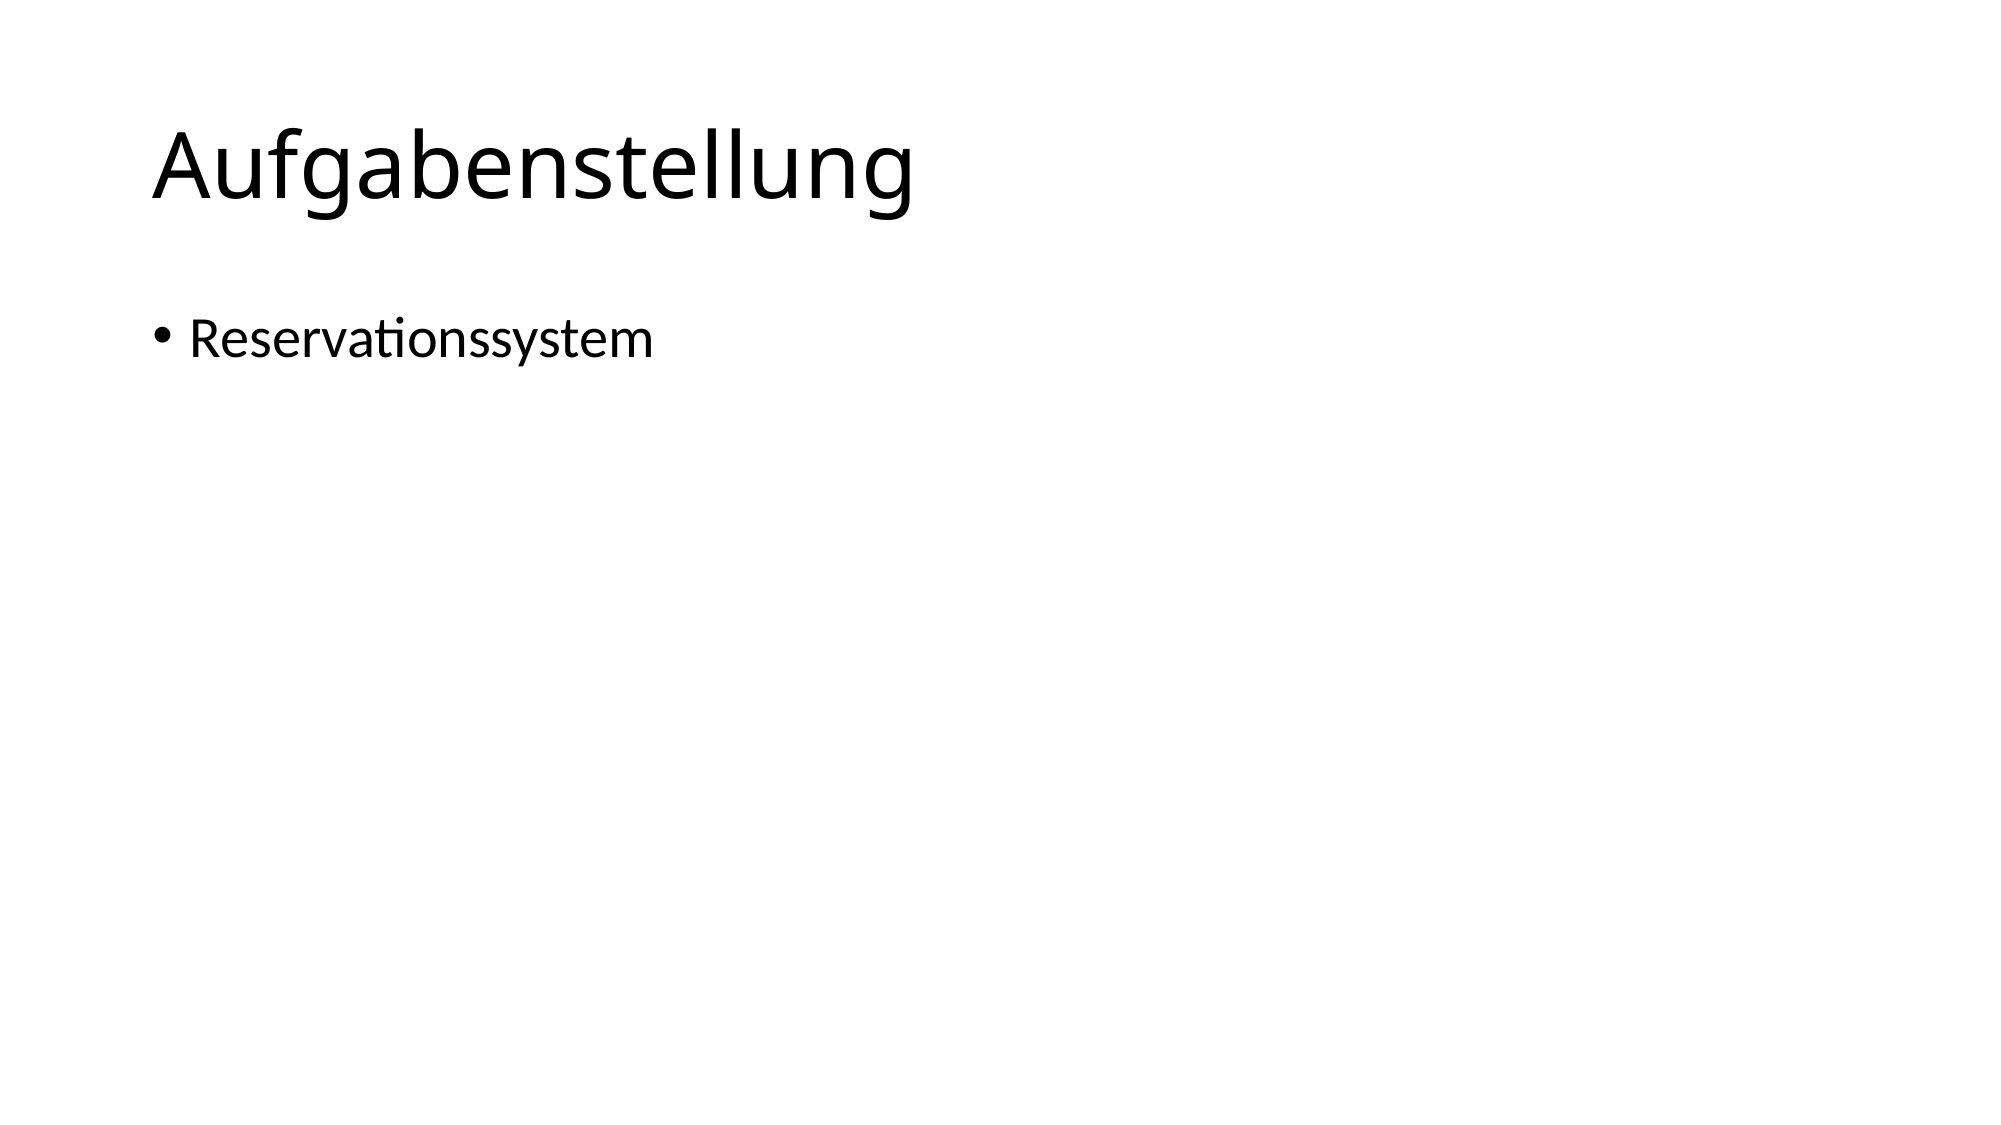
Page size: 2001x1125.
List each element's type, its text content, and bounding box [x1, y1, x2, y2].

list Reservationssystem [137, 299, 1863, 1014]
title Aufgabenstellung [137, 59, 1863, 278]
